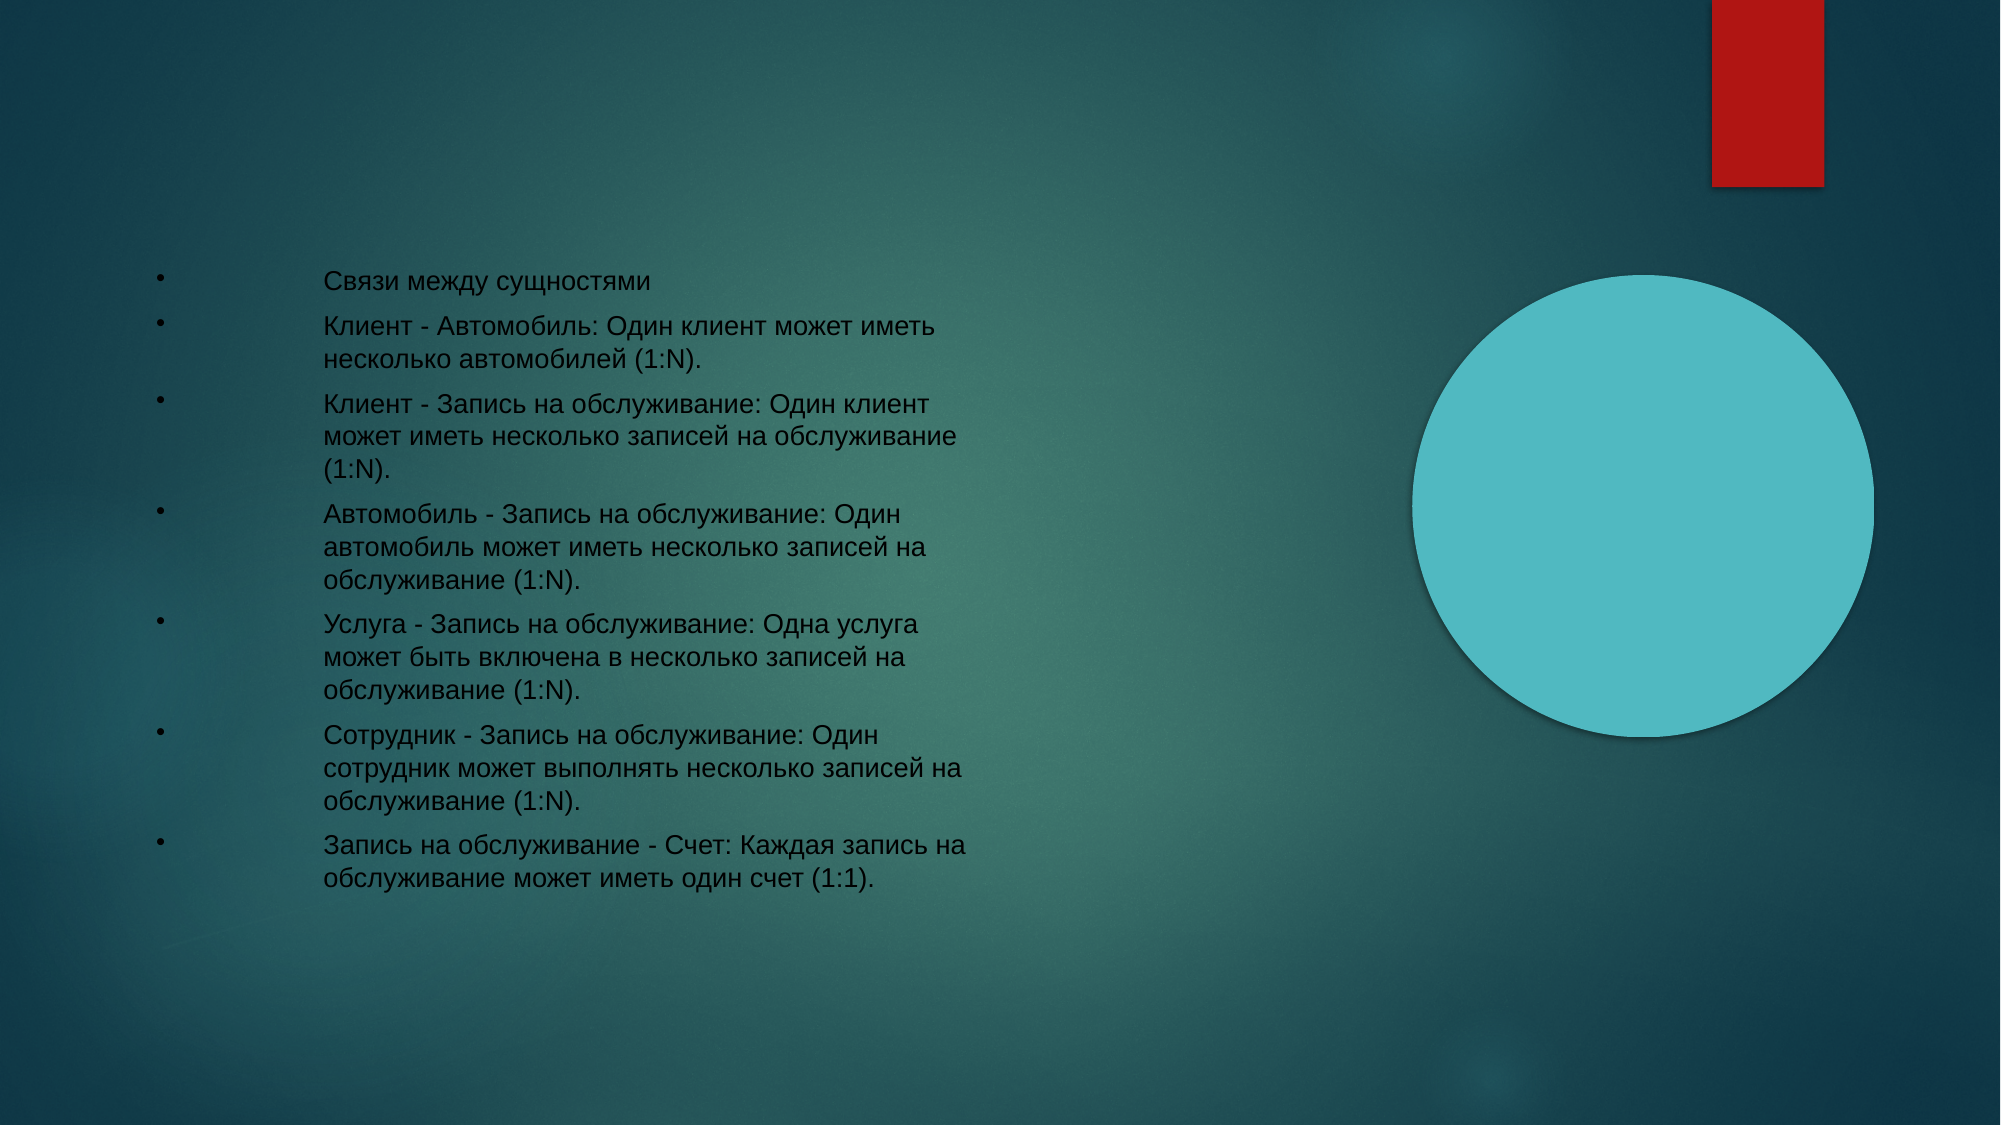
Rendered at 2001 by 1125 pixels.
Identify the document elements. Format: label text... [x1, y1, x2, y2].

text_box [99, 36, 1900, 242]
picture [0, 0, 2001, 1125]
text_box [1022, 263, 1901, 916]
text_box Связи между сущностями Клиент - Автомобиль: Один клиент может иметь несколько автомобилей (1:N). Клиент - Запись на обслуживание: Один клиент может иметь несколько записей на обслуживание (1:N). Автомобиль - Запись на обслуживание: Один автомобиль может иметь несколько записей на обслуживание (1:N). Услуга - Запись на обслуживание: Одна услуга может быть включена в несколько записей на обслуживание (1:N). Сотрудник - Запись на обслуживание: Один сотрудник может выполнять несколько записей на обслуживание (1:N). Запись на обслуживание - Счет: Каждая запись на обслуживание может иметь один счет (1:1). [99, 263, 979, 916]
